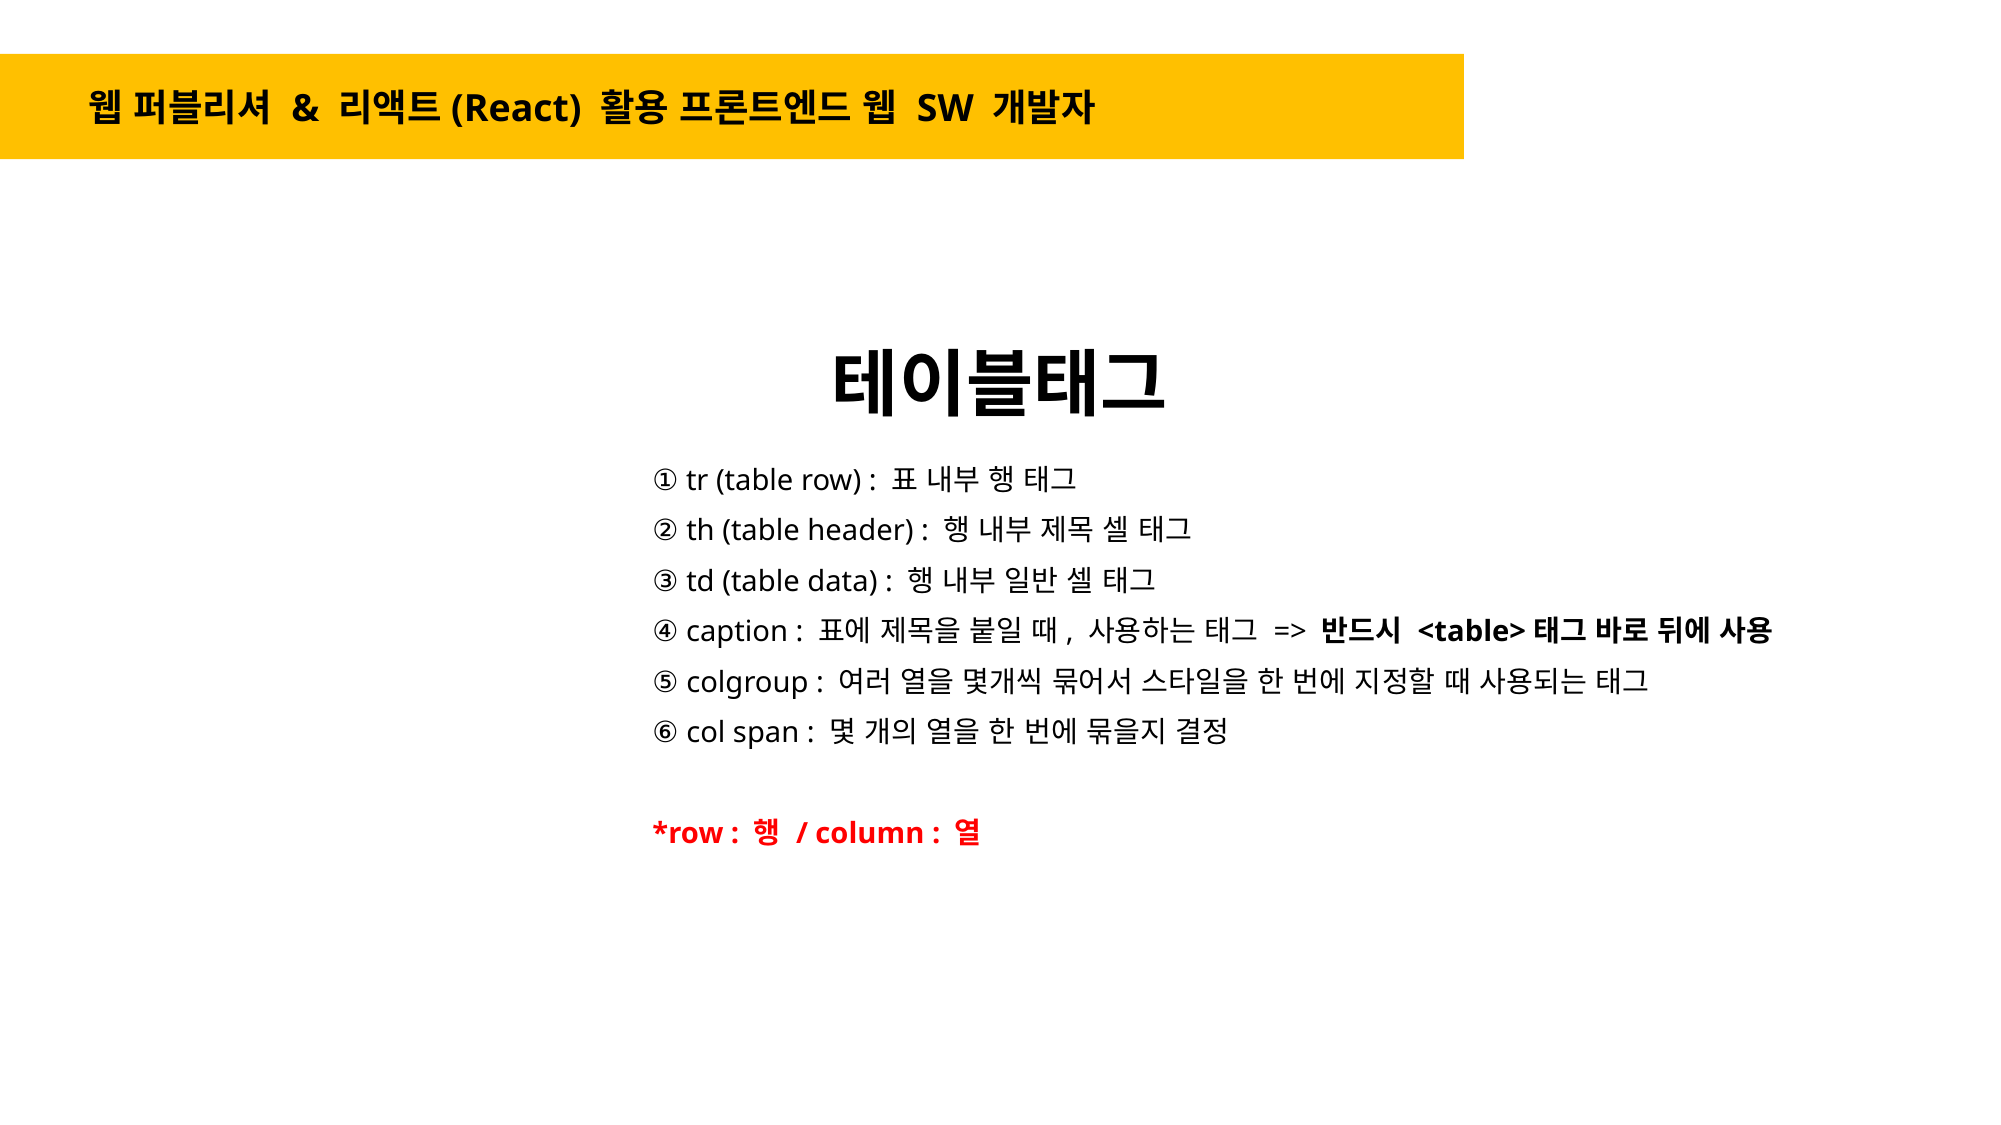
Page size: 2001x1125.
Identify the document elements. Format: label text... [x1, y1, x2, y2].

text_box ⑤ colgroup : 여러 열을 몇개씩 묶어서 스타일을 한 번에 지정할 때 사용되는 태그 [637, 655, 1780, 706]
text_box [0, 53, 1464, 160]
text_box ③ td (table data) : 행 내부 일반 셀 태그 [637, 554, 1363, 605]
text_box ① tr (table row) : 표 내부 행 태그 [637, 453, 1286, 504]
text_box *row : 행 / column : 열 [637, 806, 1363, 857]
text_box 테이블태그 [428, 330, 1572, 433]
text_box ⑥ col span : 몇 개의 열을 한 번에 묶을지 결정 [637, 706, 1363, 756]
text_box ④ caption : 표에 제목을 붙일 때, 사용하는 태그 => 반드시 <table>태그 바로 뒤에 사용 [637, 605, 1896, 655]
text_box ② th (table header) : 행 내부 제목 셀 태그 [637, 504, 1363, 554]
